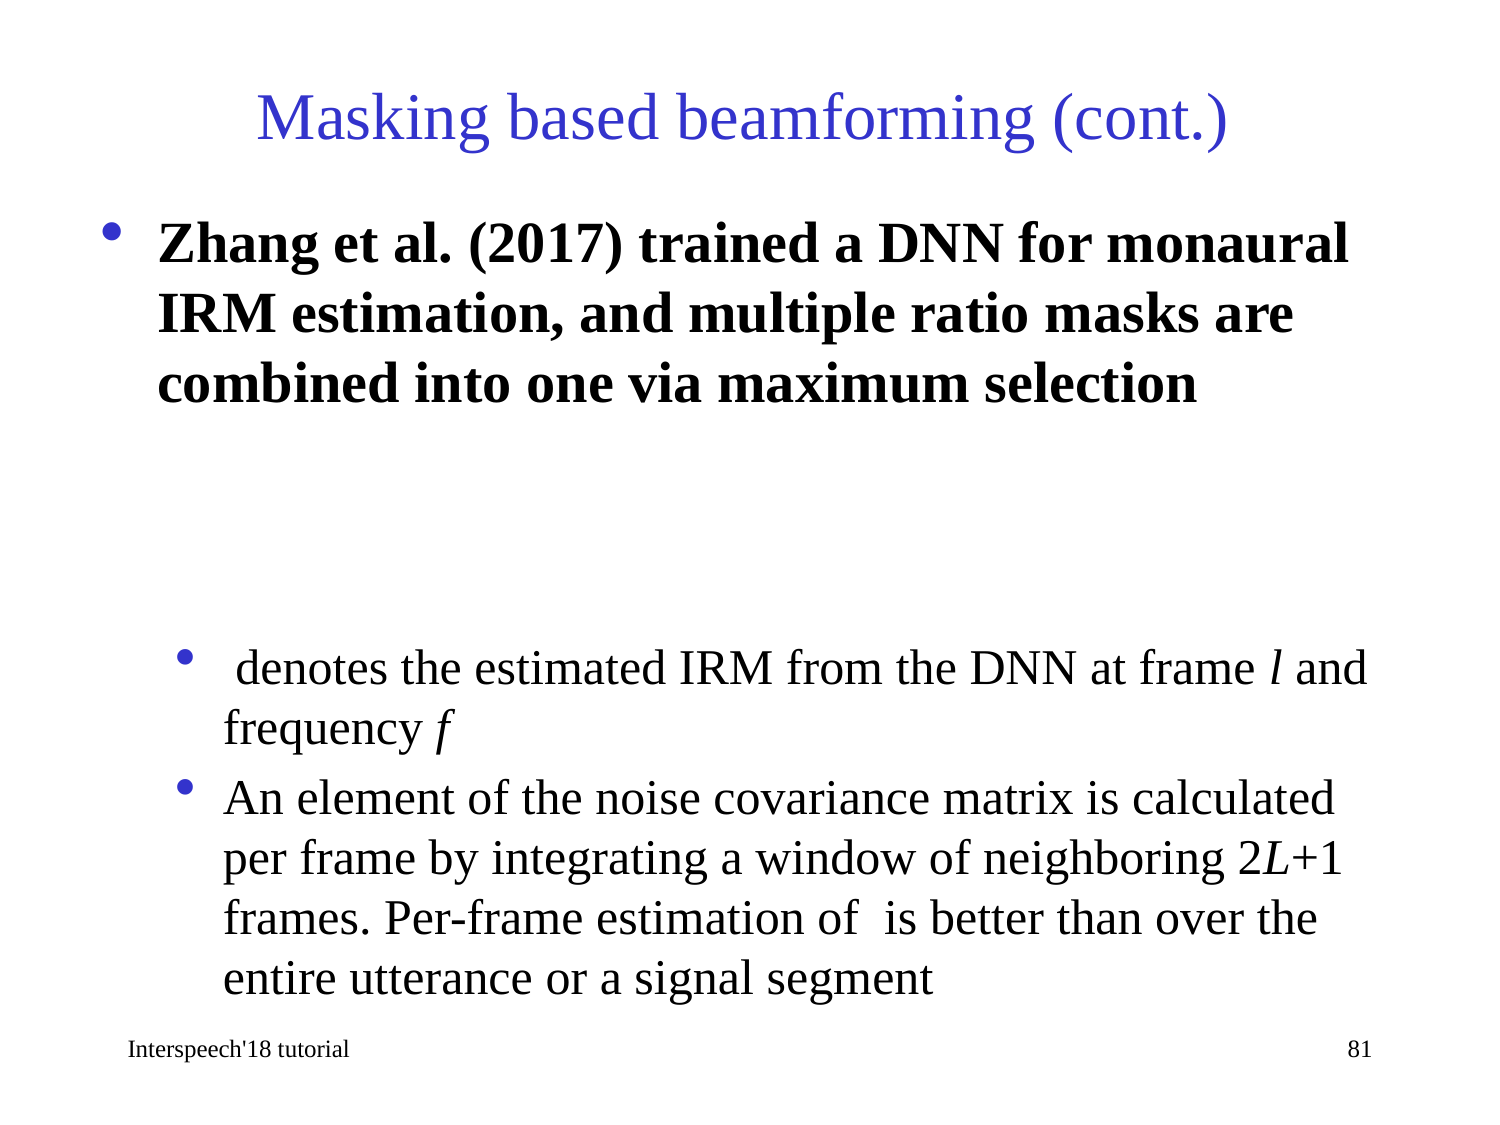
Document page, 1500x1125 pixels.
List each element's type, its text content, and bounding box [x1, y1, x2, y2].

title Masking based beamforming (cont.) [87, 62, 1400, 163]
slide_number 81 [1074, 1024, 1388, 1101]
slide_number Interspeech'18 tutorial [112, 1024, 426, 1101]
